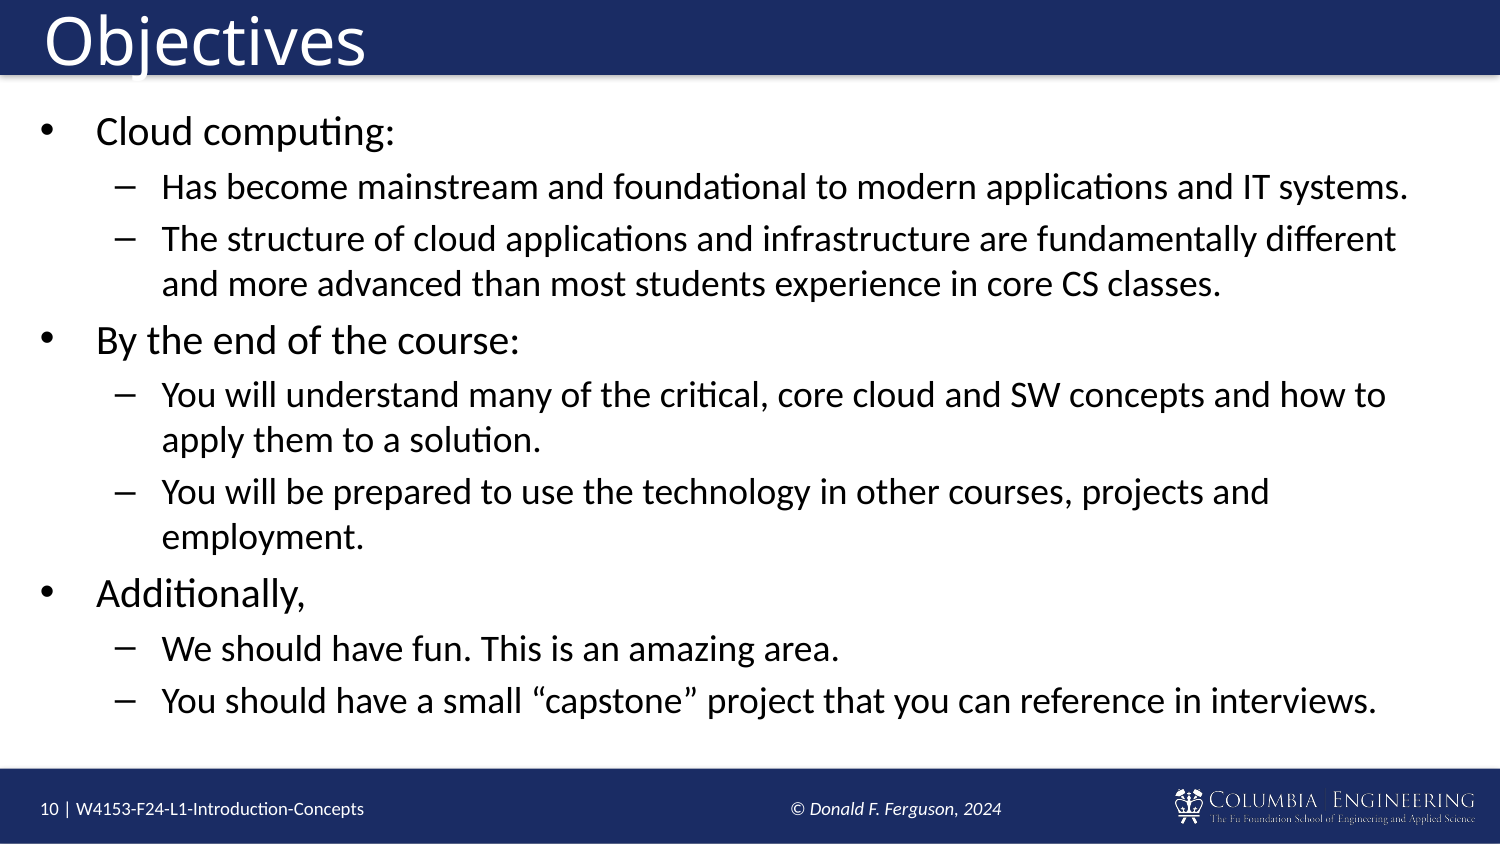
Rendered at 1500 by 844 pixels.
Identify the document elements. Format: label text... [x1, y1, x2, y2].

title Objectives [28, 0, 1450, 73]
list Cloud computing: Has become mainstream and foundational to modern applications and IT systems. The structure of cloud applications and infrastructure are fundamentally different and more advanced than most students experience in core CS classes. By the end of the course: You will understand many of the critical, core cloud and SW concepts and how to apply them to a solution. You will be prepared to use the technology in other courses, projects and employment. Additionally, We should have fun. This is an amazing area. You should have a small “capstone” project that you can reference in interviews. [24, 96, 1475, 760]
